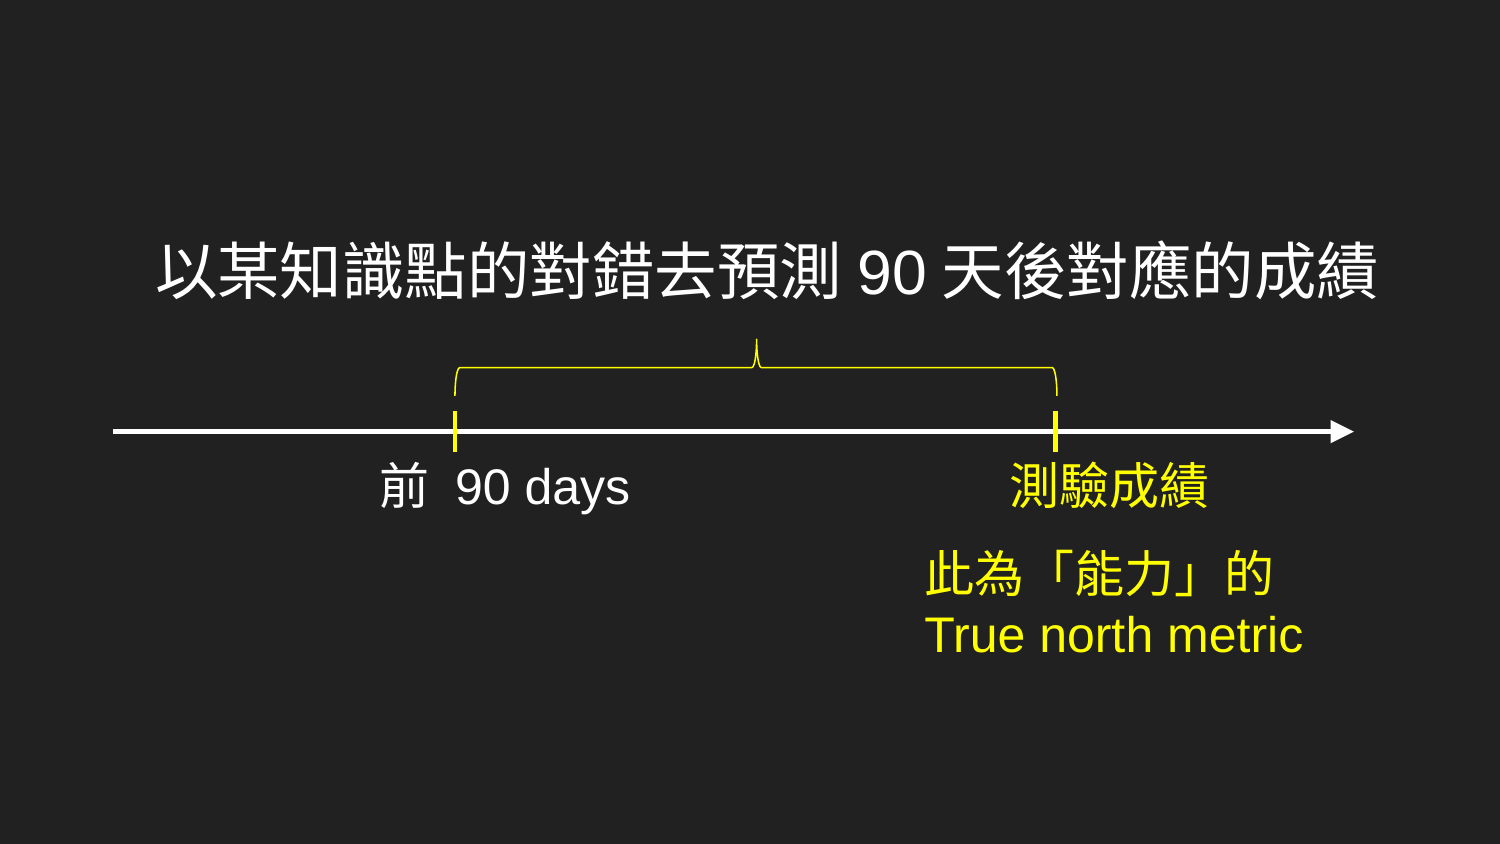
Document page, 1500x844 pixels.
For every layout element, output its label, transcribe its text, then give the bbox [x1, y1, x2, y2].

text_box 此為「能力」的 True north metric [909, 527, 1354, 689]
text_box 測驗成績 [994, 440, 1241, 527]
text_box [454, 339, 1057, 396]
text_box 前 90 days [364, 440, 722, 570]
text_box 以某知識點的對錯去預測90天後對應的成績 [139, 217, 1420, 325]
